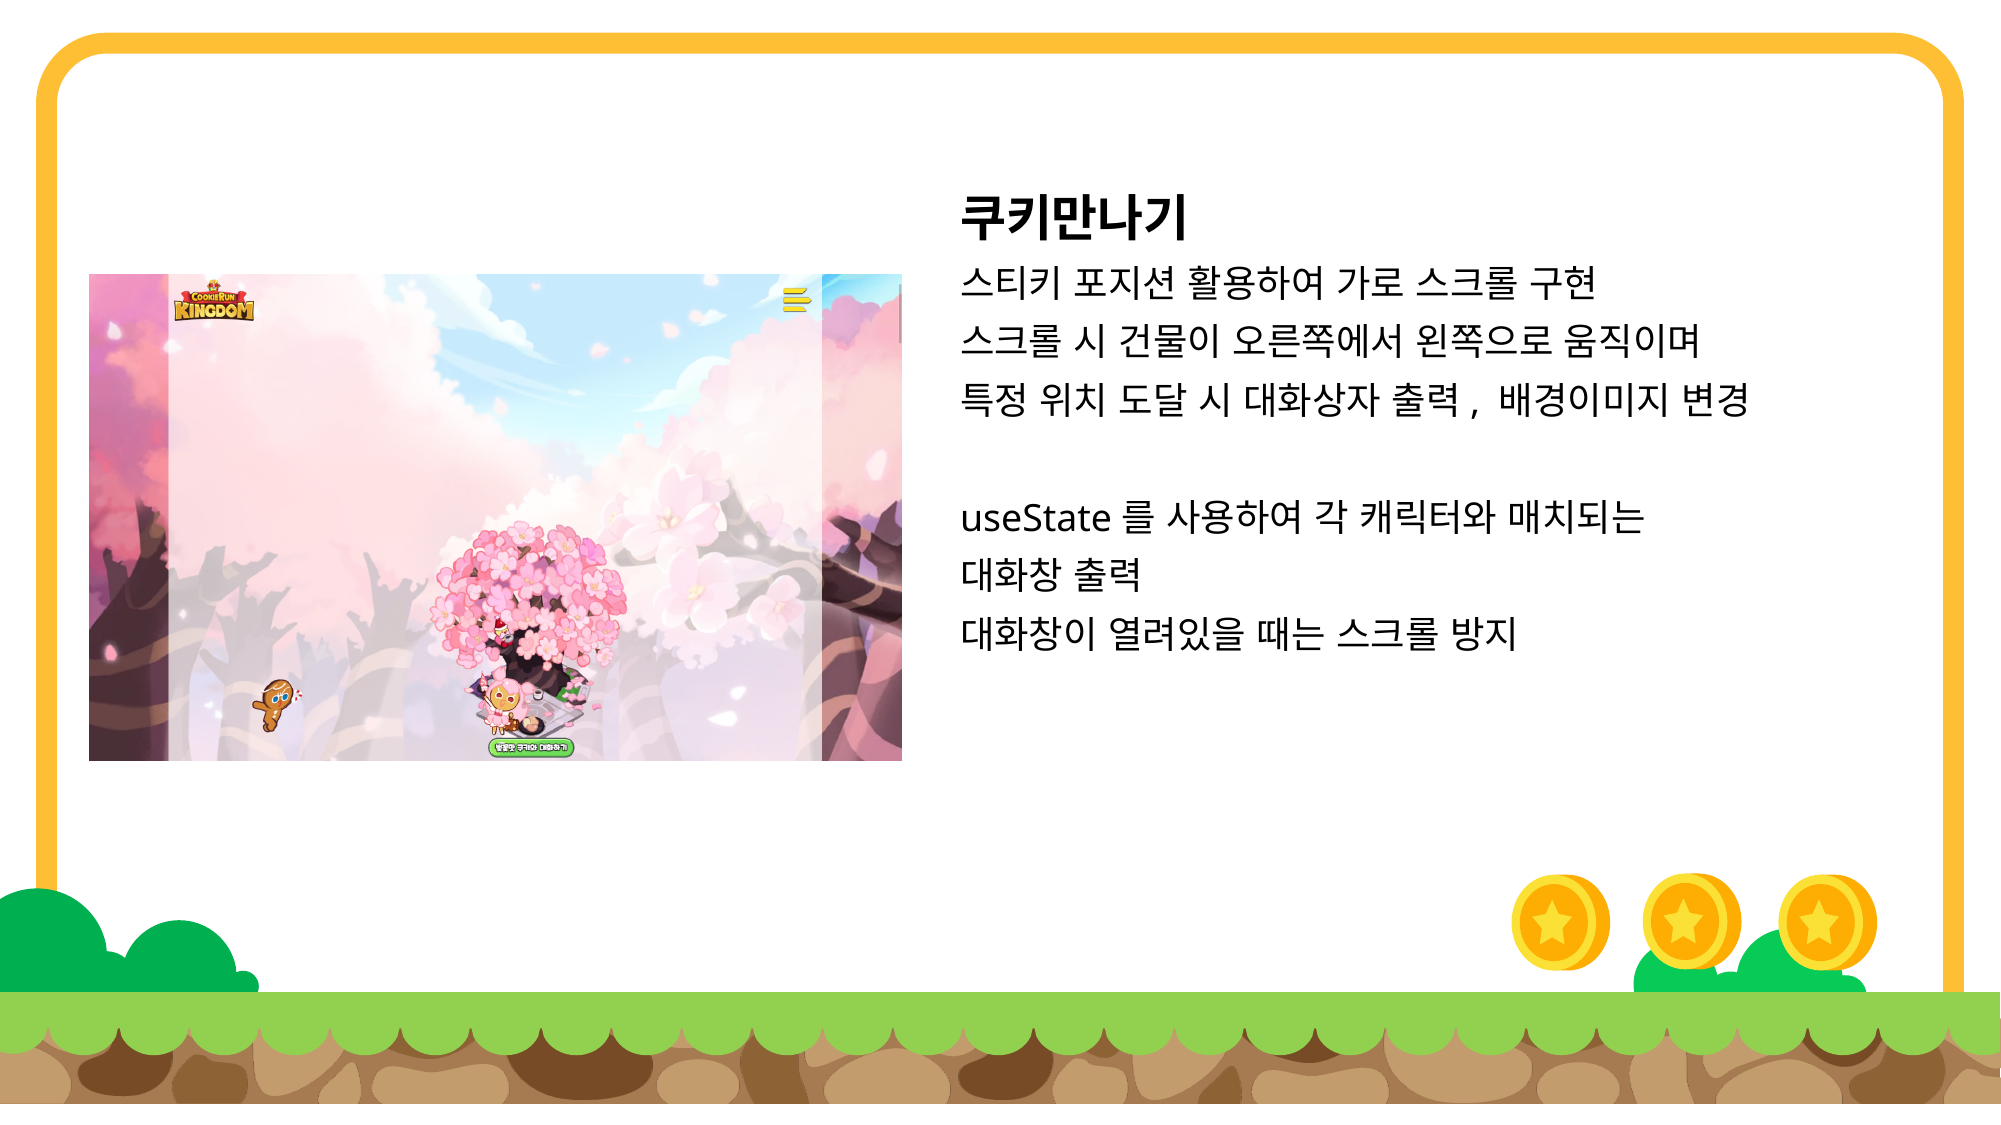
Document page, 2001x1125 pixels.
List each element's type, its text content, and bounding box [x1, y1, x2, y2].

text_box [1632, 956, 1868, 992]
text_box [1778, 874, 1878, 971]
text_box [1511, 874, 1611, 971]
text_box [0, 887, 260, 992]
text_box 쿠키만나기 스티키 포지션 활용하여 가로 스크롤 구현 스크롤 시 건물이 오른쪽에서 왼쪽으로 움직이며 특정 위치 도달 시 대화상자 출력, 배경이미지 변경 useState를 사용하여 각 캐릭터와 매치되는 대화창 출력 대화창이 열려있을 때는 스크롤 방지 [945, 161, 1925, 956]
text_box [45, 42, 1955, 992]
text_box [1642, 873, 1742, 970]
picture [89, 274, 902, 761]
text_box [0, 992, 2000, 1104]
